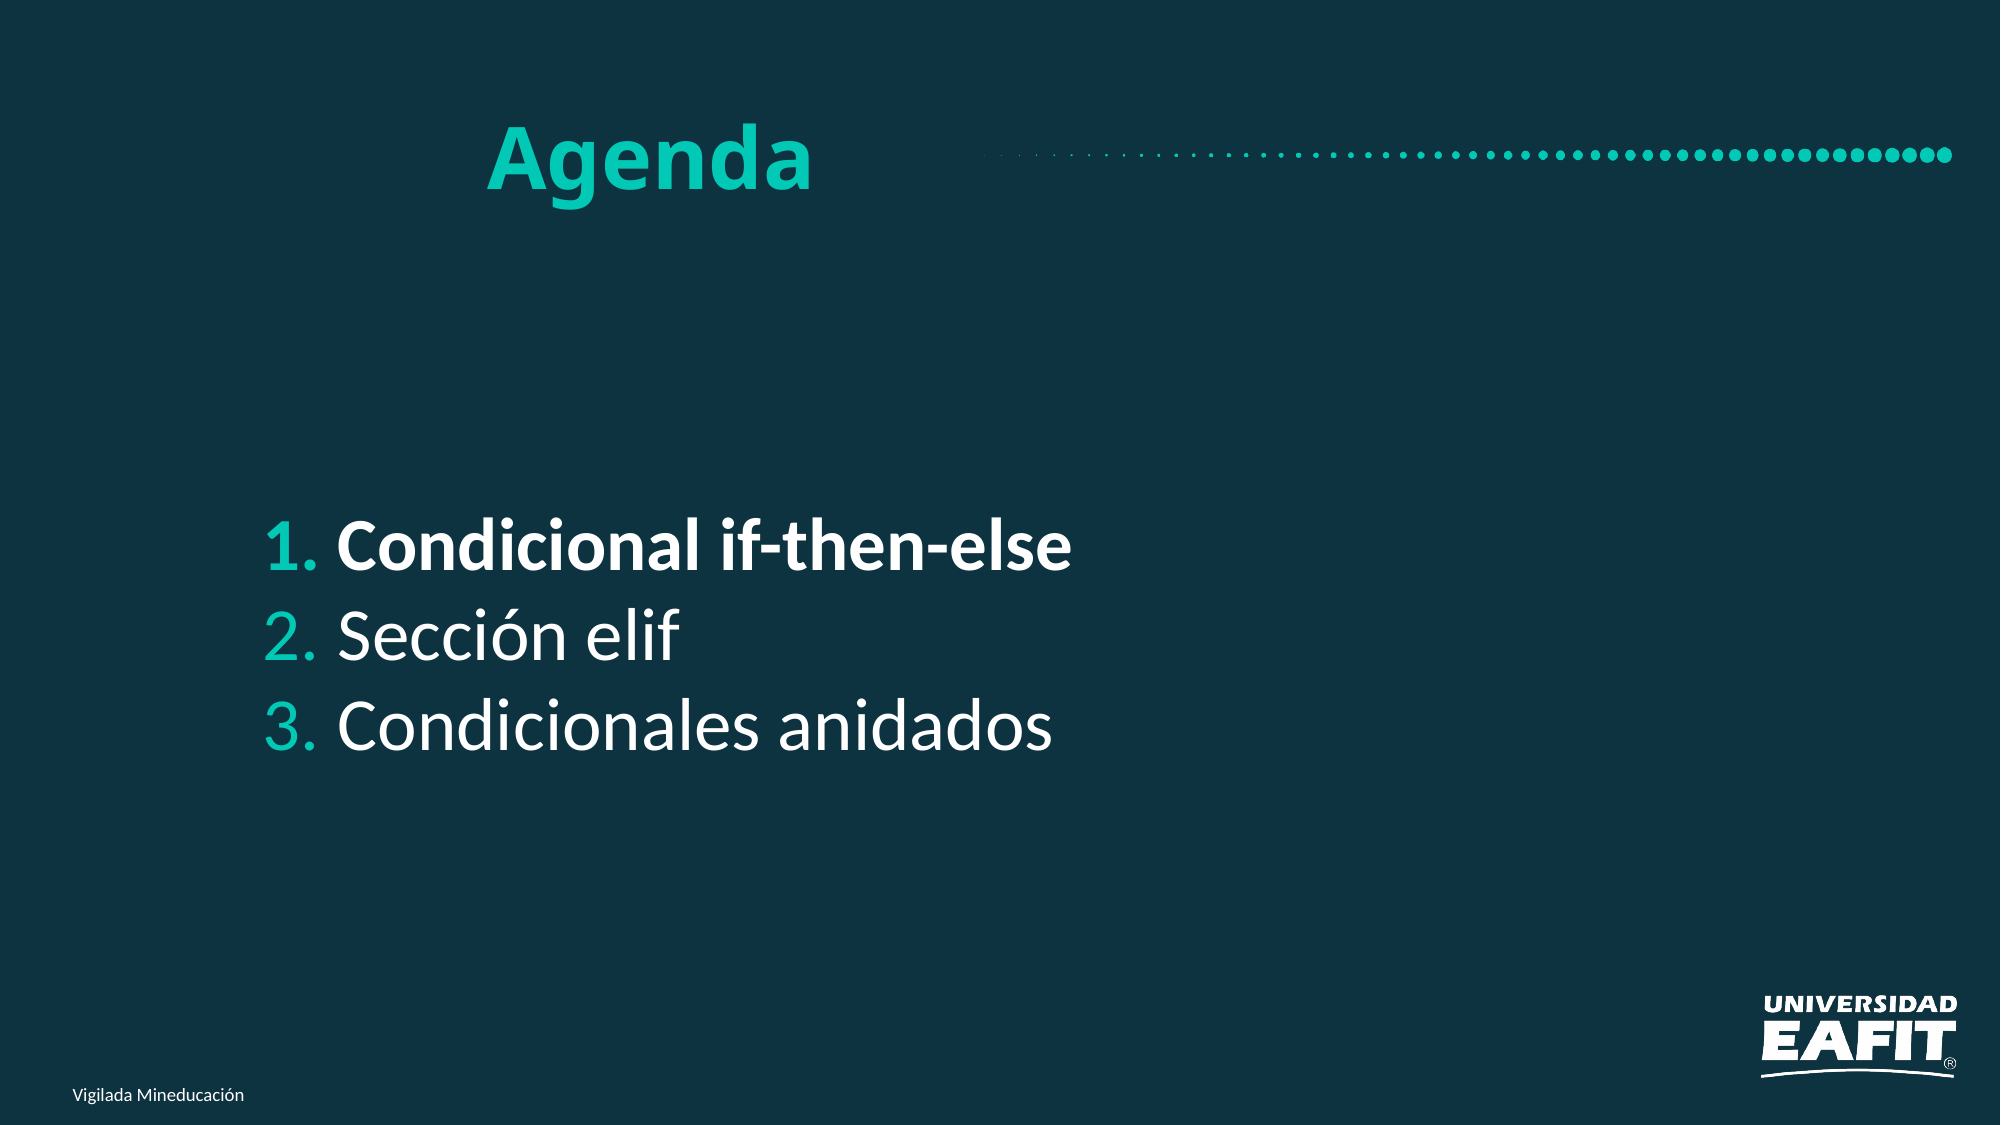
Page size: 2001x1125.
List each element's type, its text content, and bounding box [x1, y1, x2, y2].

picture [1056, 147, 1952, 163]
title Agenda [247, 95, 1056, 215]
list Condicional if-then-else Sección elif Condicionales anidados [247, 266, 1892, 995]
picture [1761, 995, 1957, 1078]
